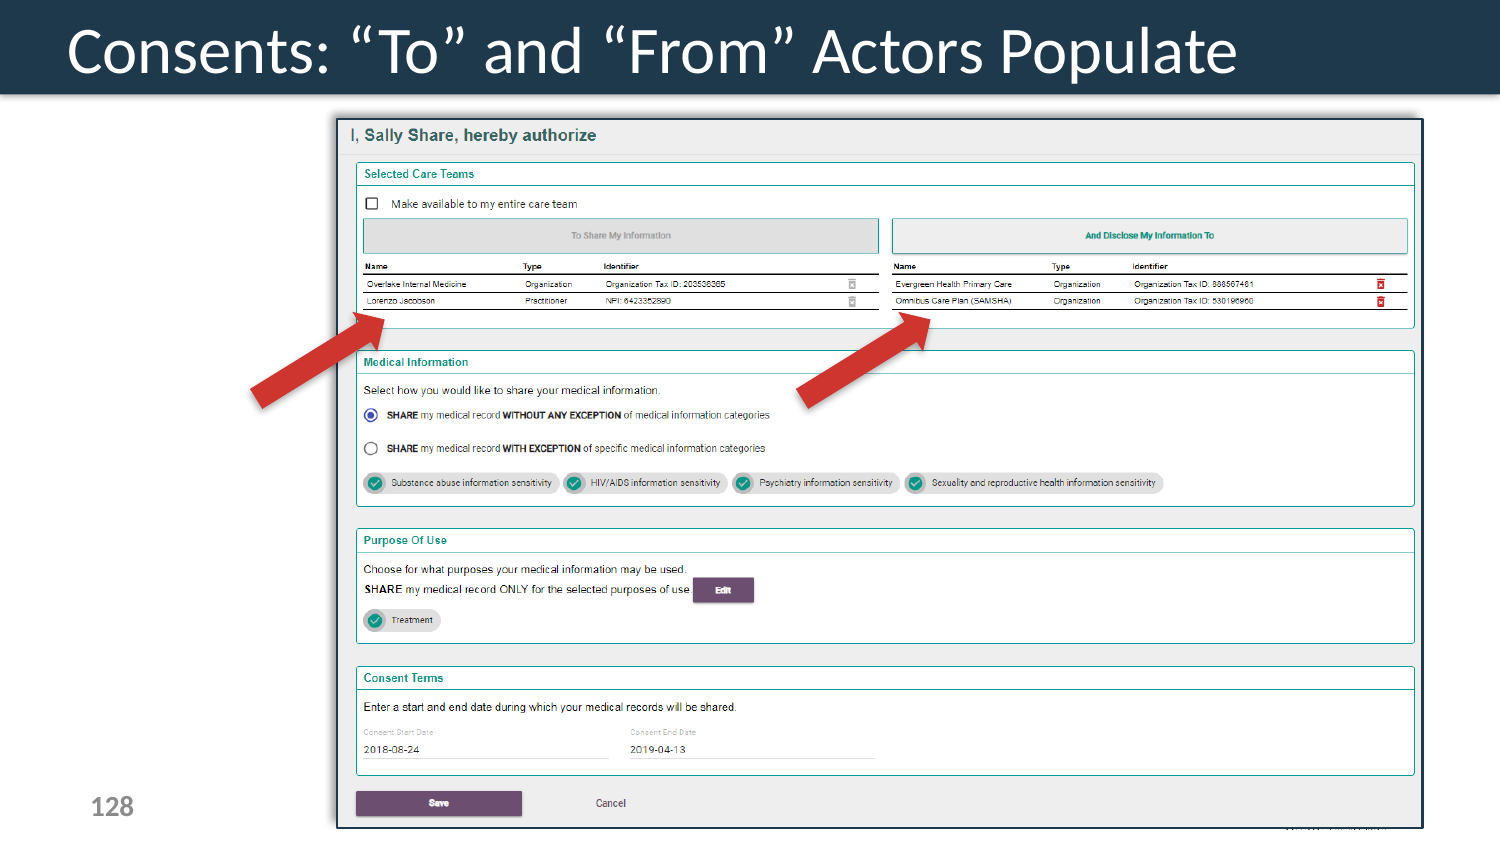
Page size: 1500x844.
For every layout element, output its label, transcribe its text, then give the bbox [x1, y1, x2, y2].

picture [338, 119, 1422, 828]
slide_number 128 [75, 782, 330, 827]
title Consents: “To” and “From” Actors Populate [52, 8, 1500, 86]
picture [1249, 771, 1425, 835]
text_box [249, 336, 333, 410]
